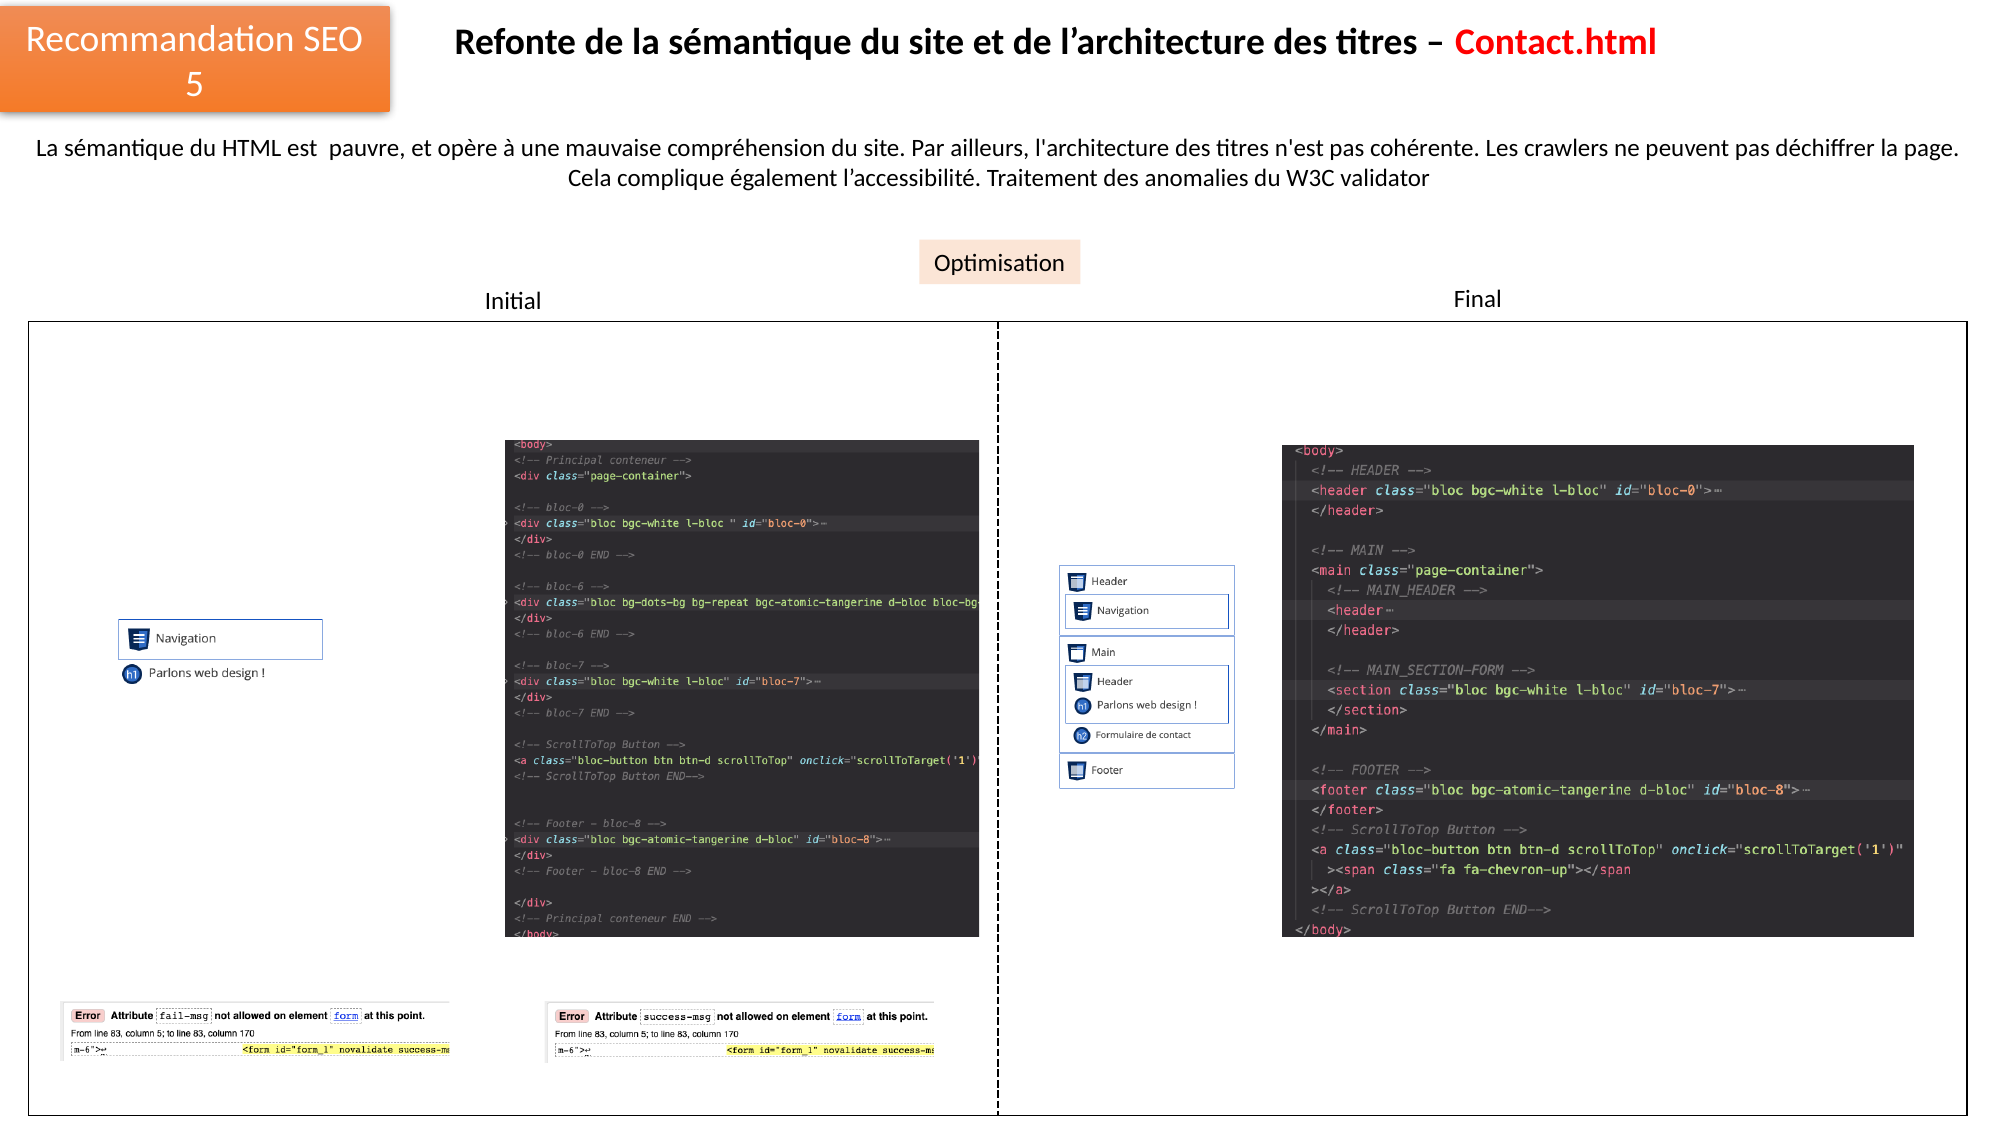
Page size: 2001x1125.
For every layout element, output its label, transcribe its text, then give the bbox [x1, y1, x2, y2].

picture [1055, 562, 1237, 791]
text_box [28, 320, 1968, 1116]
picture [112, 614, 326, 689]
text_box Recommandation SEO 5 [0, 6, 390, 112]
picture [59, 1001, 450, 1061]
text_box Initial [470, 277, 557, 323]
picture [505, 440, 980, 937]
text_box La sémantique du HTML est pauvre, et opère à une mauvaise compréhension du site. Par ailleurs, l'architecture des titres n'est pas cohérente. Les crawlers ne peuvent pas déchiffrer la page. Cela complique également l’accessibilité. Traitement des anomalies du W3C validator [0, 123, 2000, 199]
text_box Refonte de la sémantique du site et de l’architecture des titres – Contact.html [396, 9, 2000, 70]
text_box Final [1439, 275, 1518, 321]
picture [1282, 445, 1914, 937]
text_box Optimisation [918, 238, 1081, 285]
picture [544, 1001, 934, 1063]
